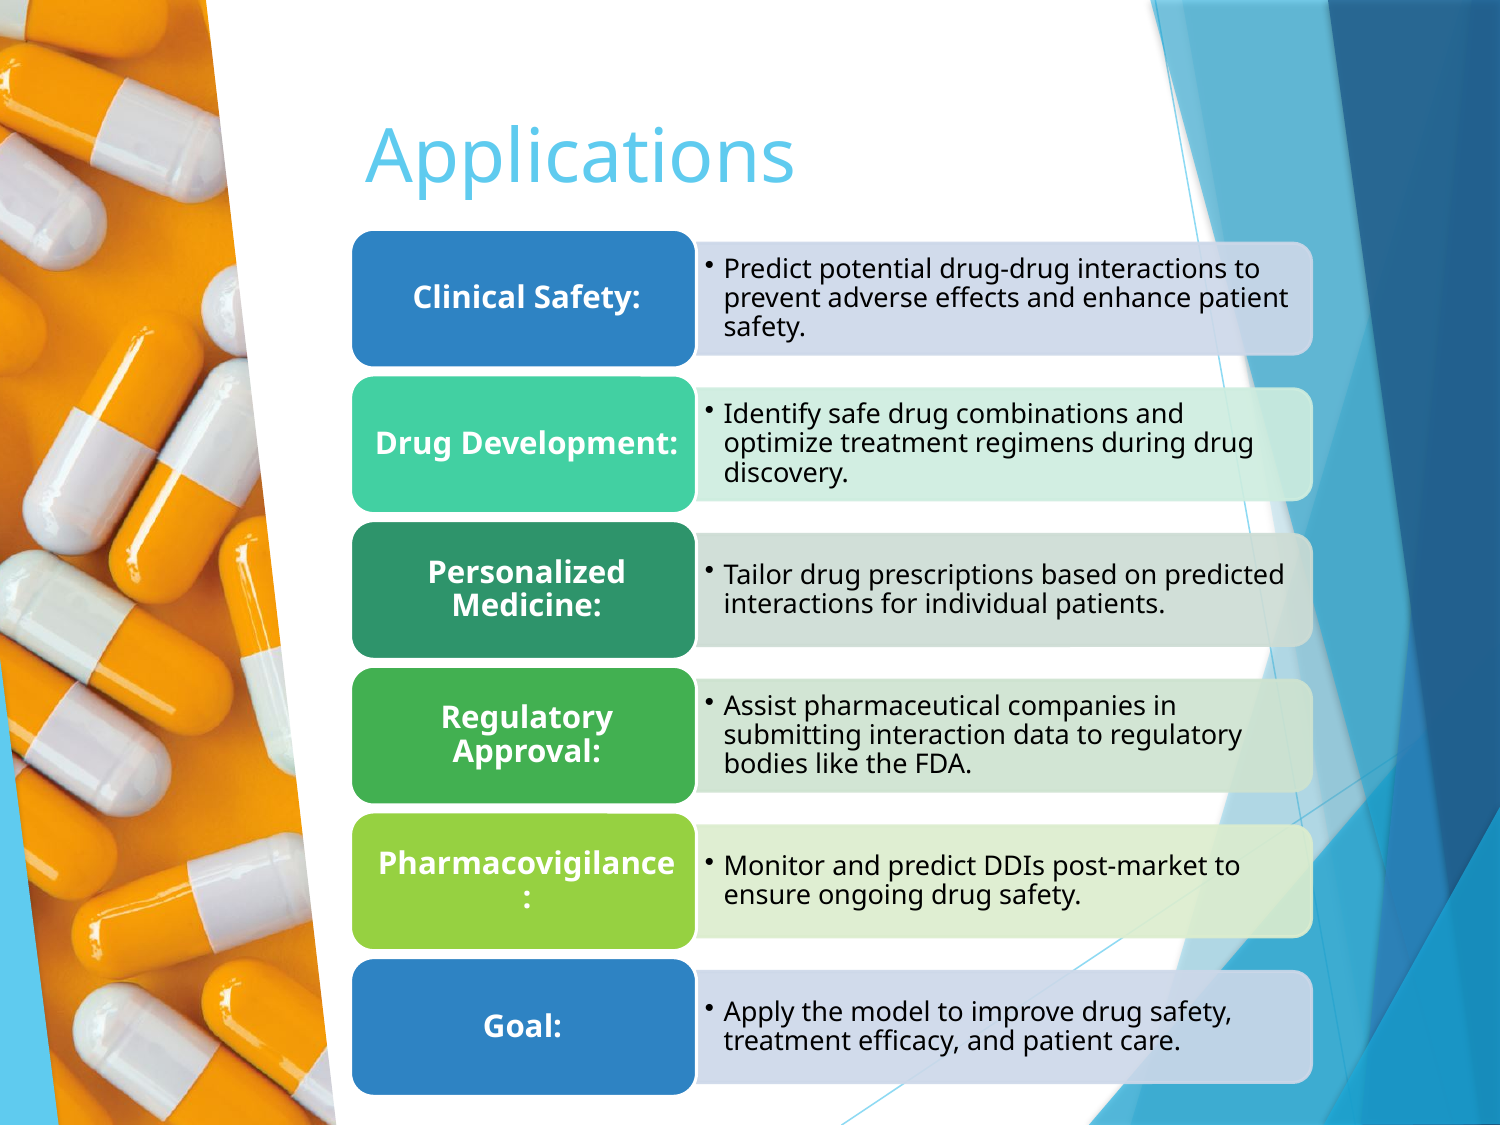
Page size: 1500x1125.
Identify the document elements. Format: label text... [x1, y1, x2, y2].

picture [0, 0, 337, 1125]
title Applications [350, 99, 1141, 228]
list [350, 228, 1312, 1098]
